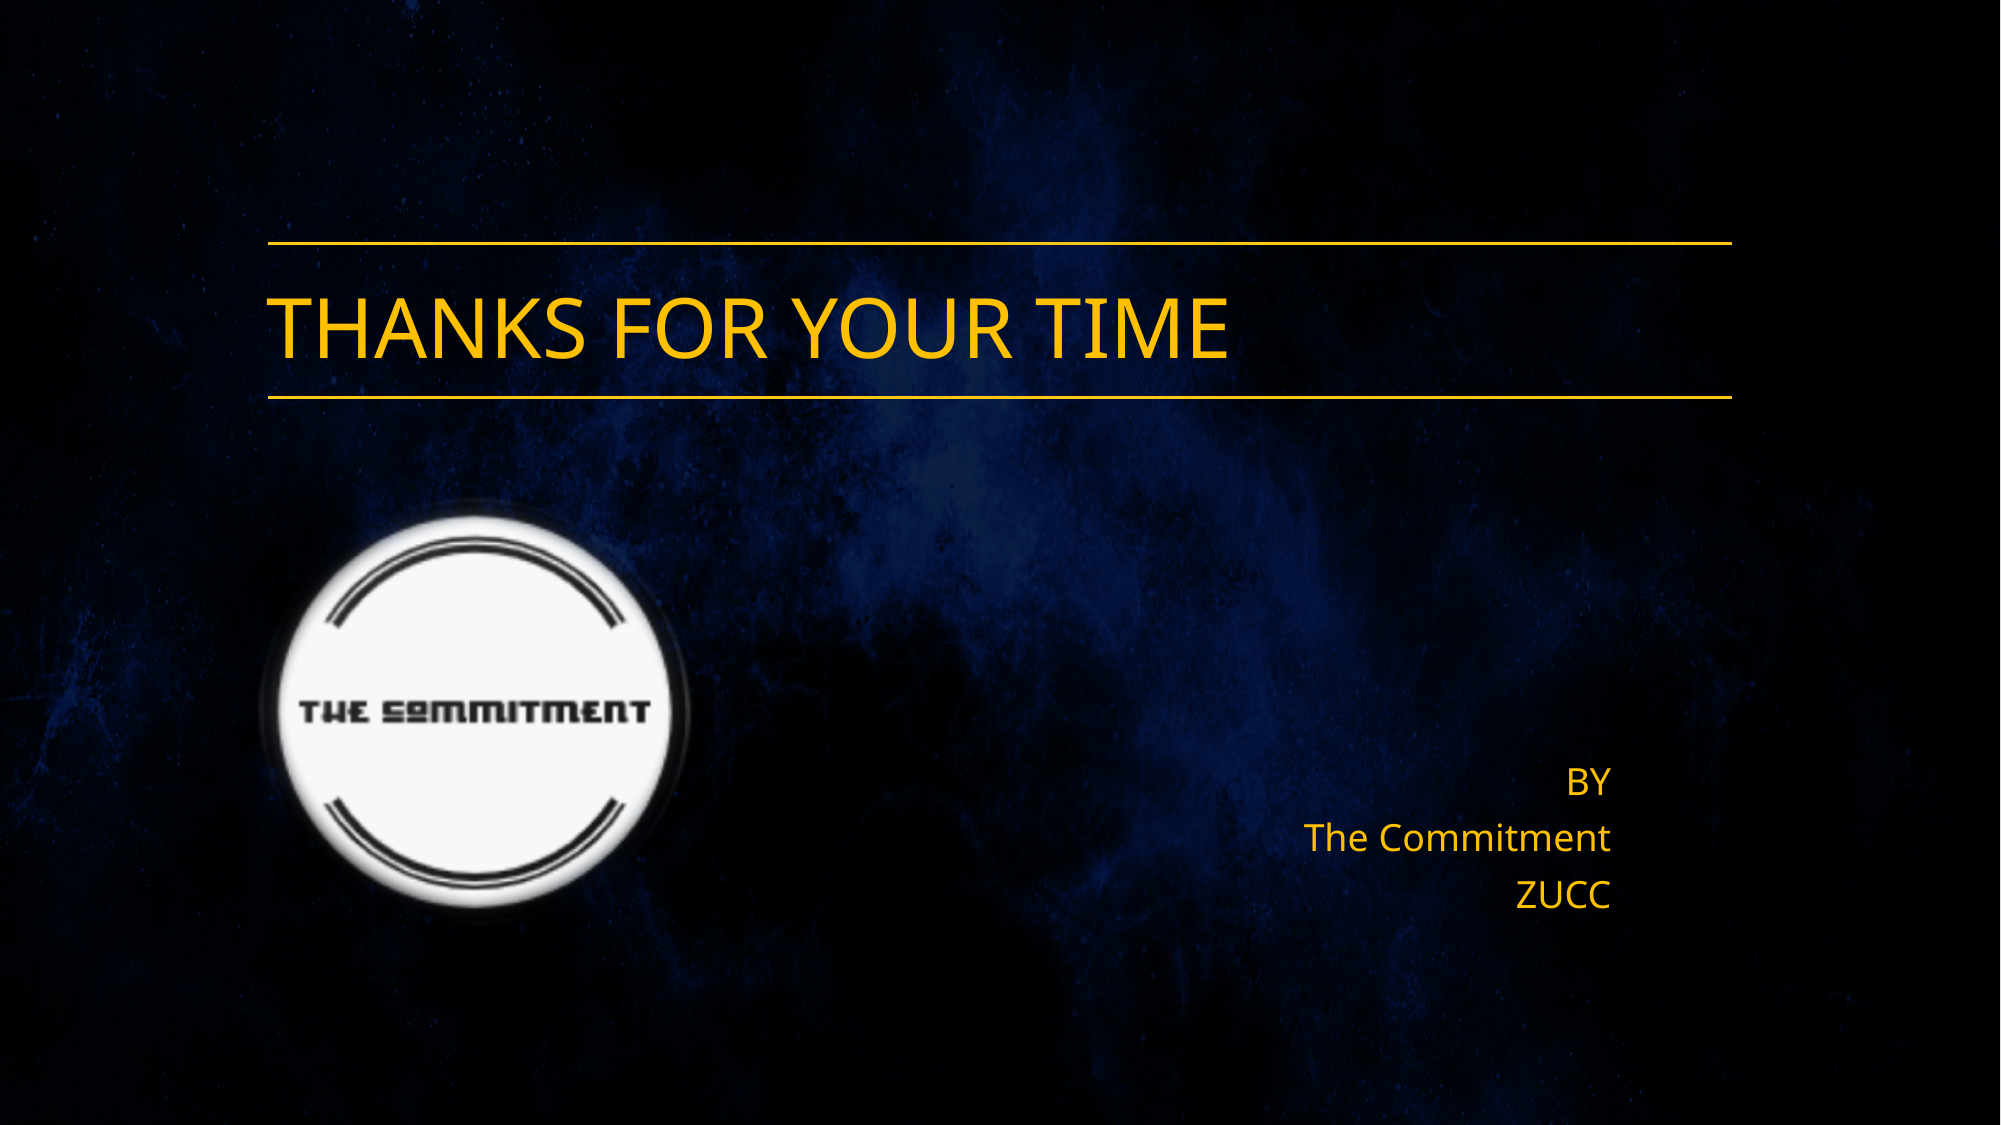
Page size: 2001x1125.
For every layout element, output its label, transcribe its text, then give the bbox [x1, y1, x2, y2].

text_box THANKS FOR YOUR TIME [251, 268, 1749, 383]
picture [0, 0, 2001, 1125]
text_box BY The Commitment ZUCC [1288, 739, 1627, 923]
